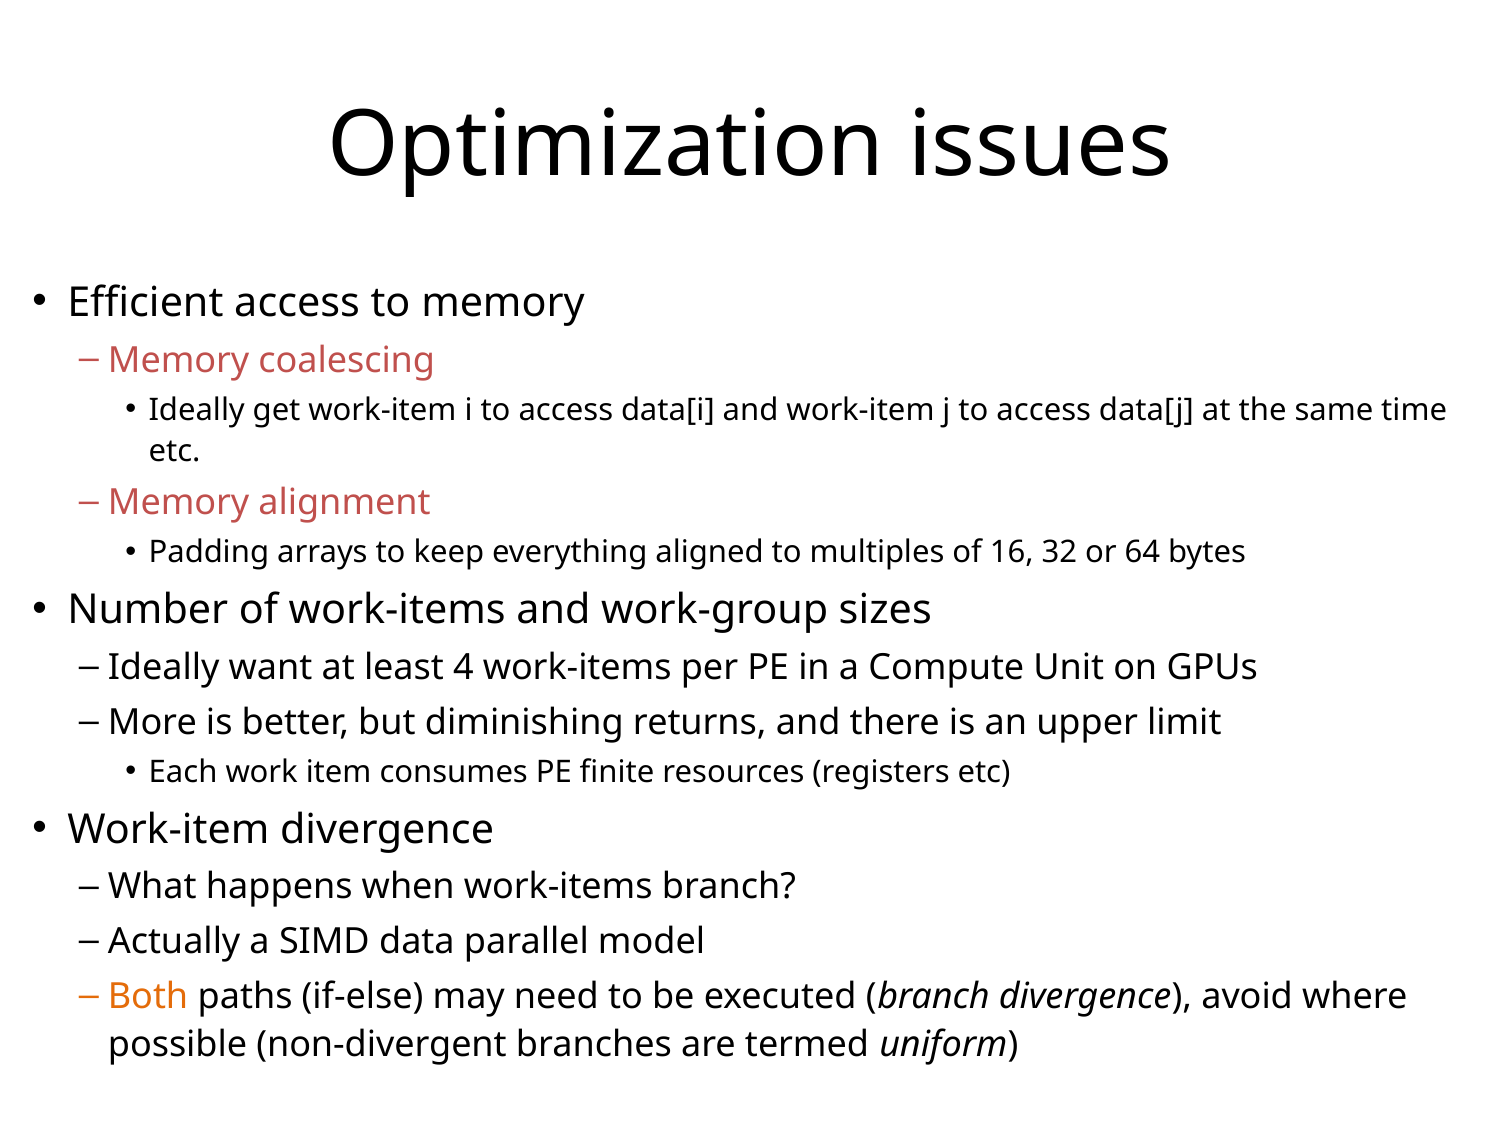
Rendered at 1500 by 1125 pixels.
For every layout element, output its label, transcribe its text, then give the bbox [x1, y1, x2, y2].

text_box Optimization issues [75, 45, 1425, 233]
text_box Efficient access to memory Memory coalescing Ideally get work-item i to access data[i] and work-item j to access data[j] at the same time etc. Memory alignment Padding arrays to keep everything aligned to multiples of 16, 32 or 64 bytes Number of work-items and work-group sizes Ideally want at least 4 work-items per PE in a Compute Unit on GPUs More is better, but diminishing returns, and there is an upper limit Each work item consumes PE finite resources (registers etc) Work-item divergence What happens when work-items branch? Actually a SIMD data parallel model Both paths (if-else) may need to be executed (branch divergence), avoid where possible (non-divergent branches are termed uniform) [17, 262, 1471, 1083]
